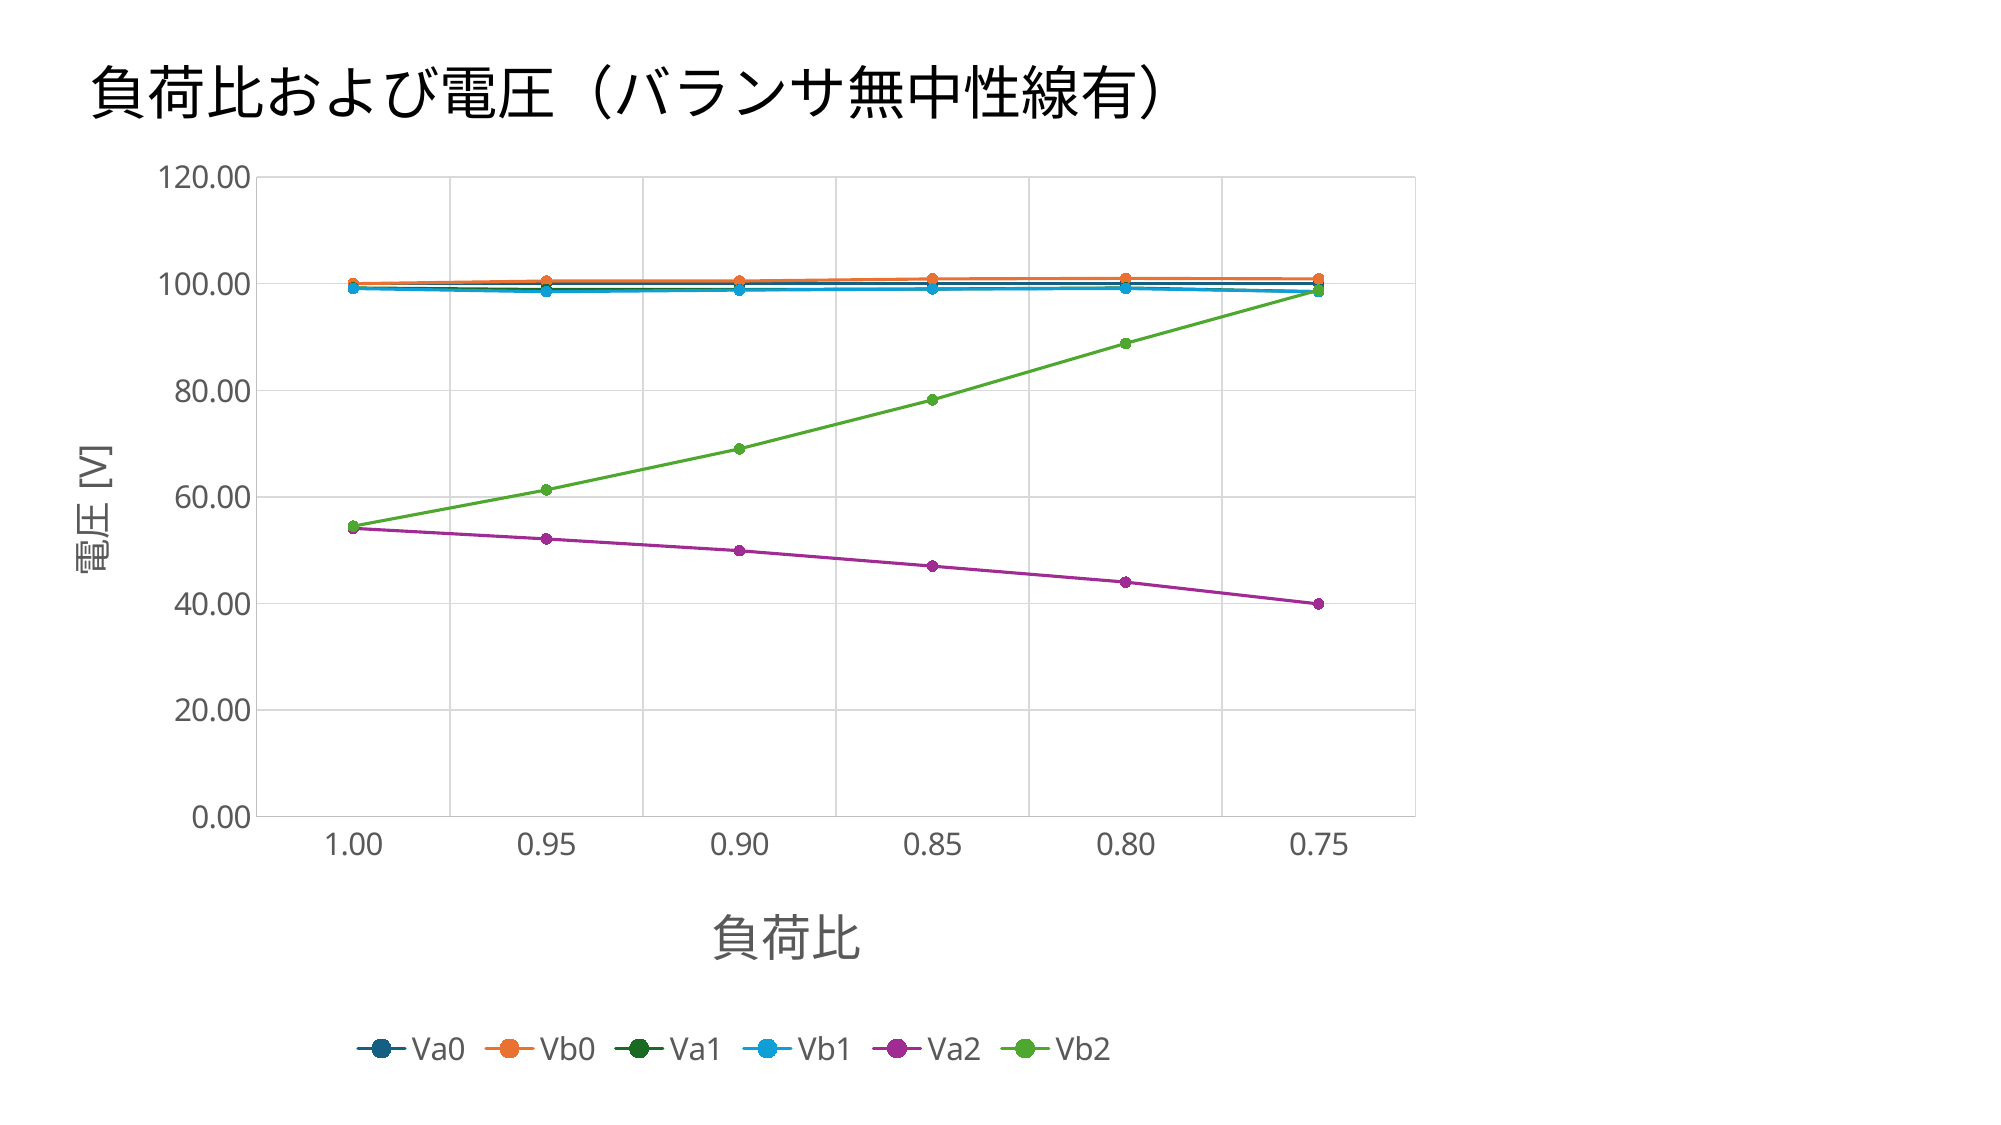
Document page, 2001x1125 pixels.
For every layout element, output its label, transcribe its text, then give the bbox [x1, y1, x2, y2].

chart [24, 136, 1445, 1077]
text_box 負荷比および電圧（バランサ無中性線有） [74, 48, 1246, 134]
